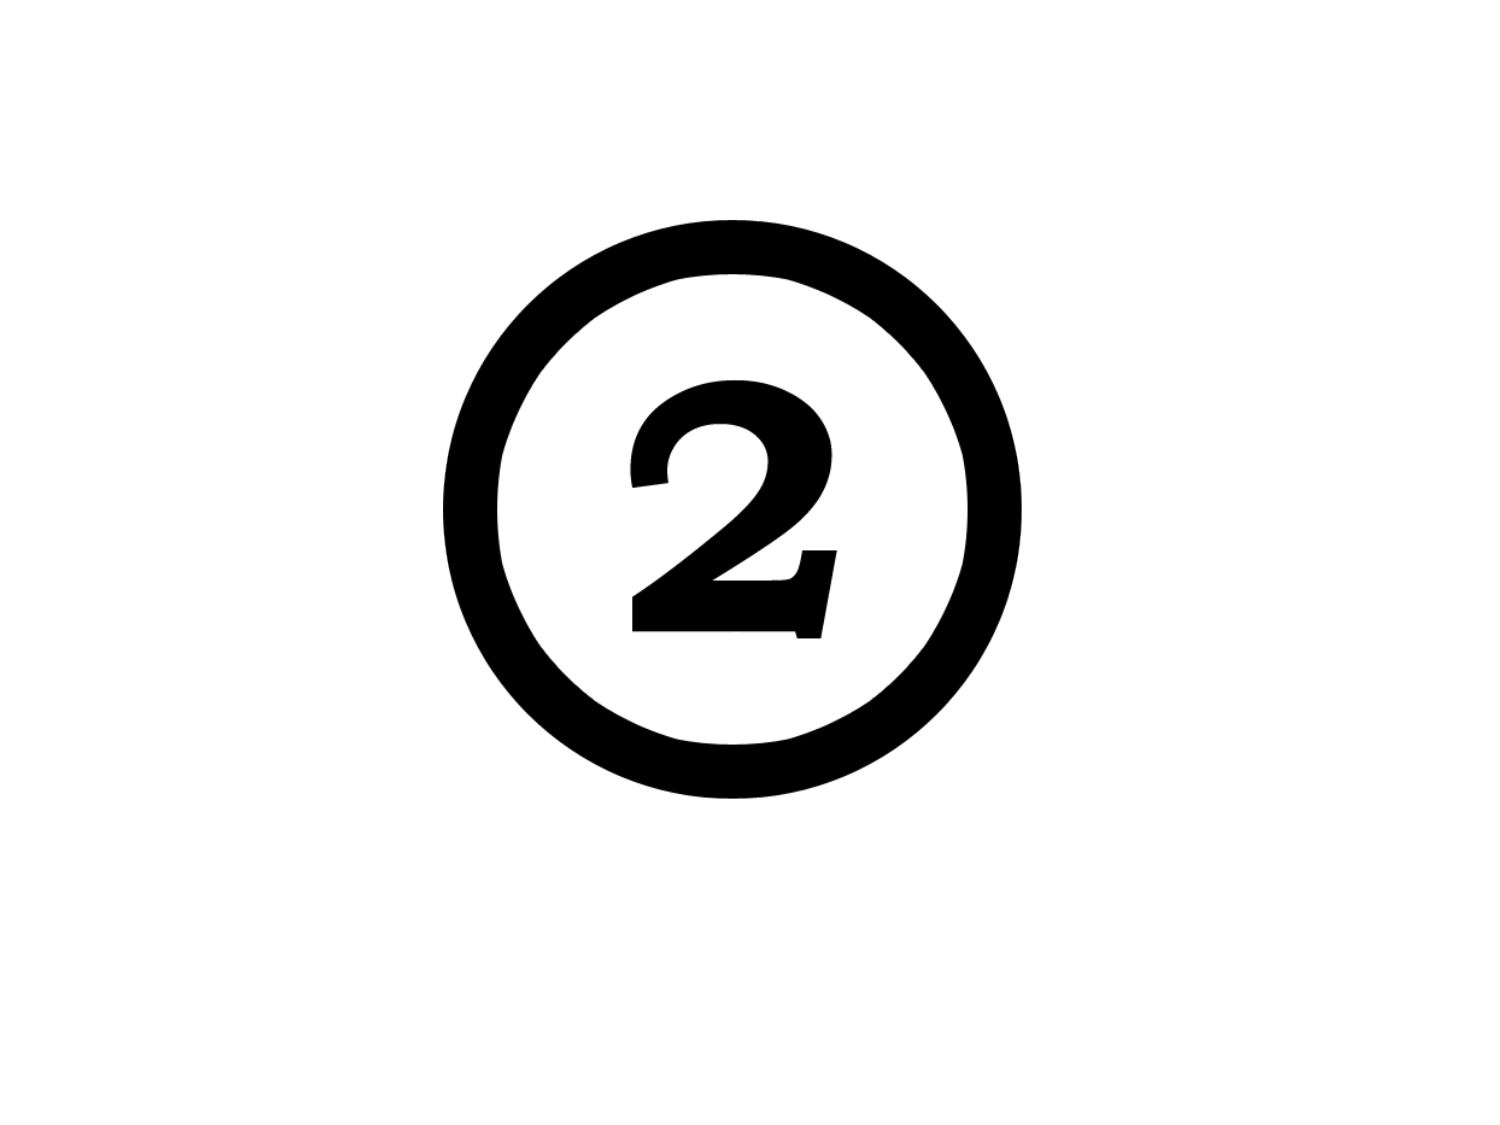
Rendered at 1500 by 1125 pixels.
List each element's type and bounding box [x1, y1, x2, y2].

picture [430, 207, 1034, 811]
